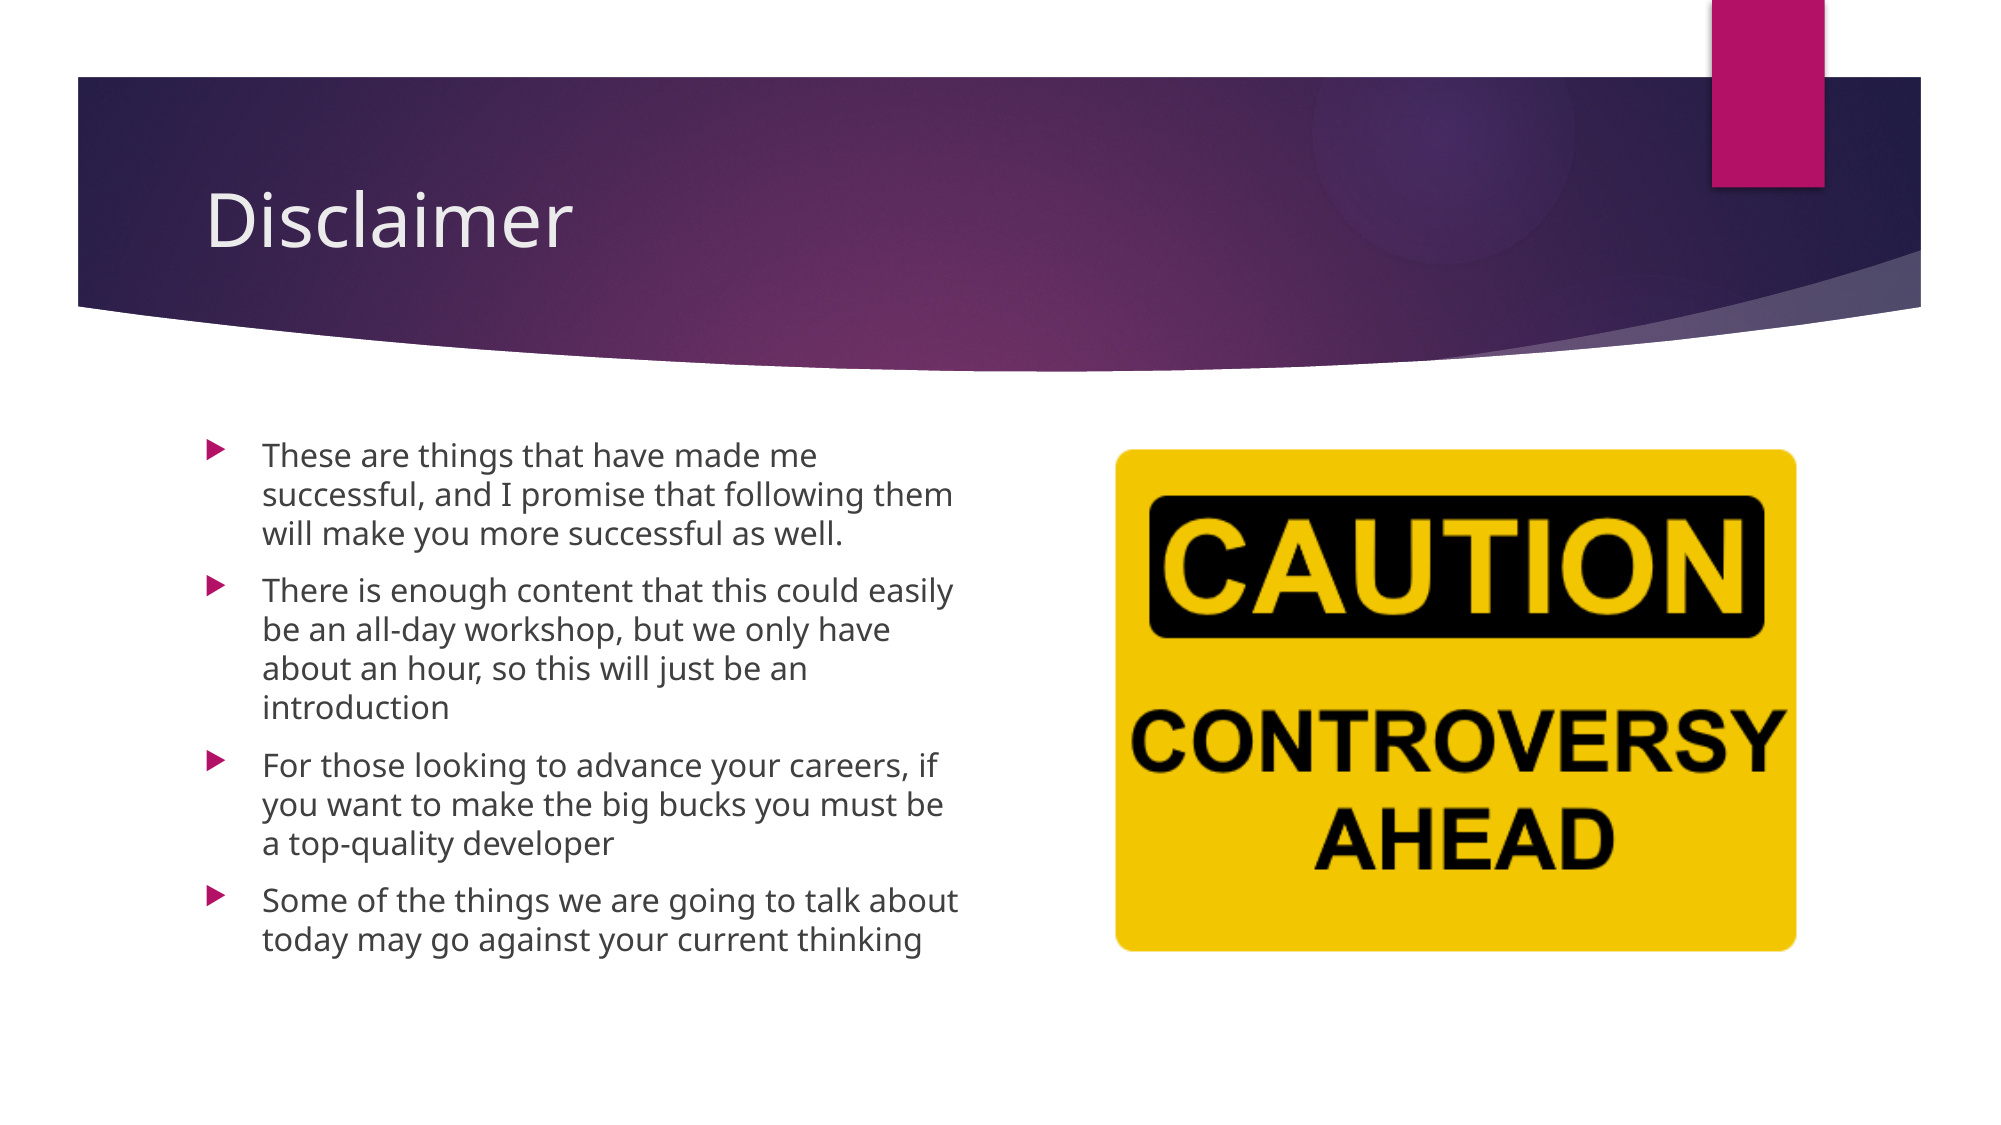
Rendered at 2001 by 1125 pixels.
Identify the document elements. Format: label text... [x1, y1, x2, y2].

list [1100, 432, 1811, 966]
title Disclaimer [189, 159, 1627, 276]
list These are things that have made me successful, and I promise that following them will make you more successful as well. There is enough content that this could easily be an all-day workshop, but we only have about an hour, so this will just be an introduction For those looking to advance your careers, if you want to make the big bucks you must be a top-quality developer Some of the things we are going to talk about today may go against your current thinking [189, 427, 981, 988]
